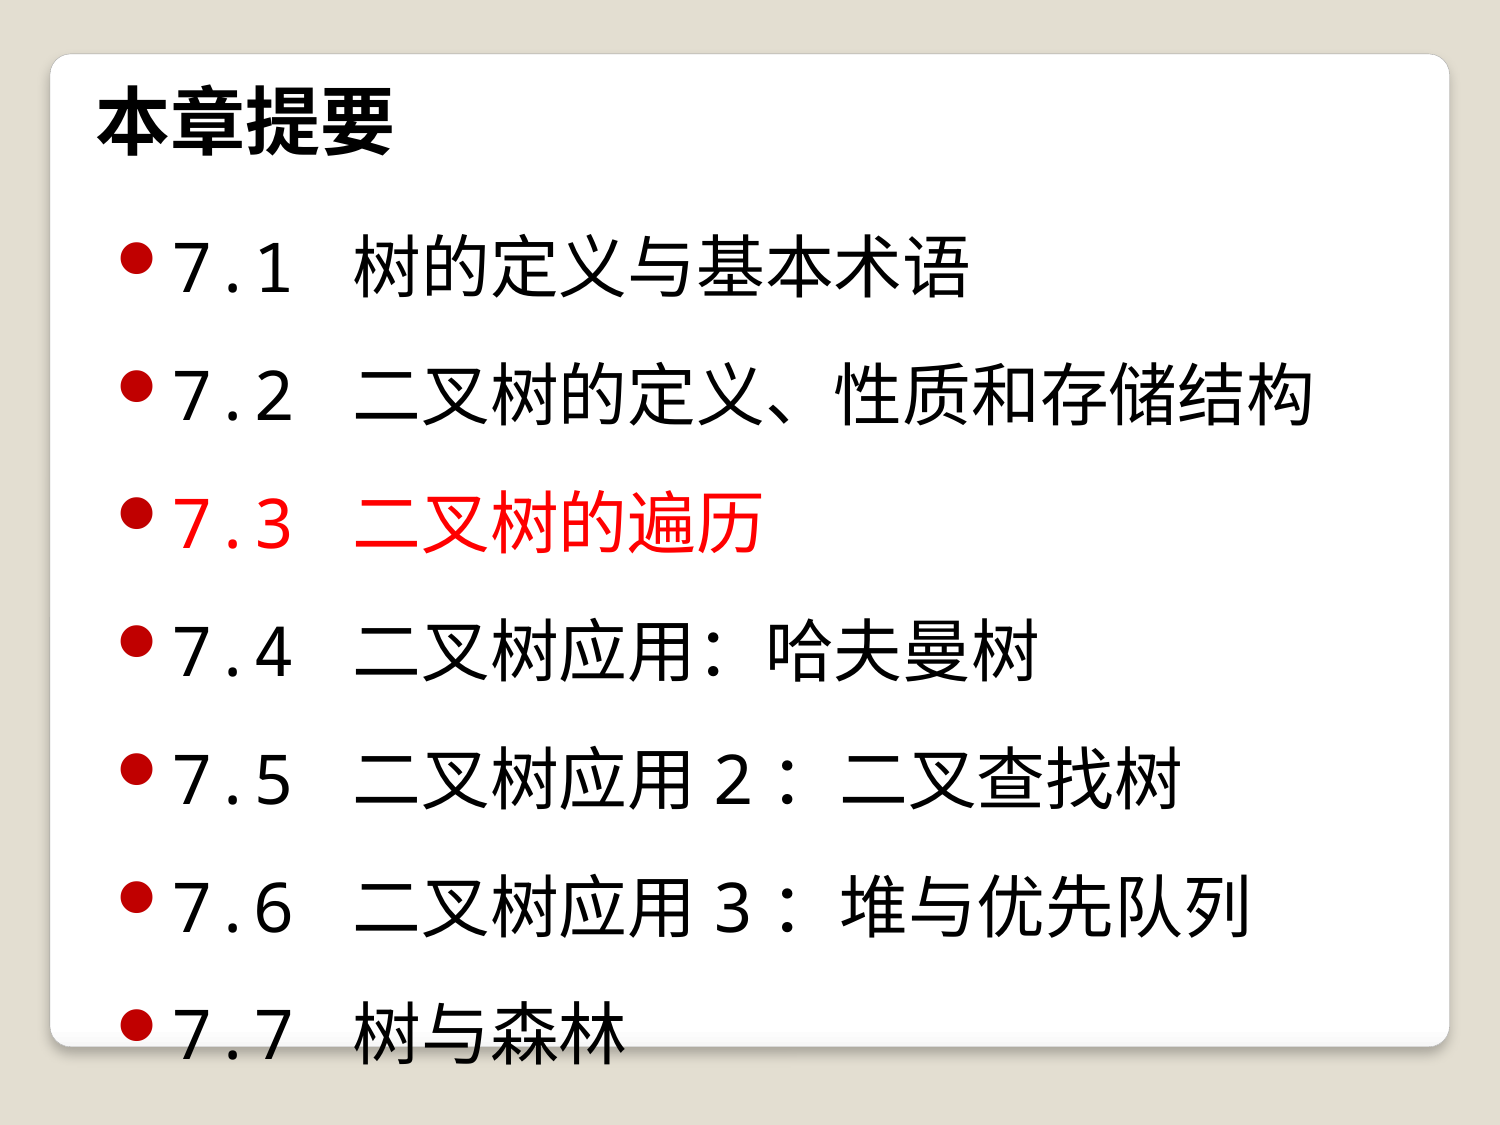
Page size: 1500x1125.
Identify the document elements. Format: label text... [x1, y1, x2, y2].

title 本章提要 [81, 46, 1424, 173]
list 7.1 树的定义与基本术语 7.2 二叉树的定义、性质和存储结构 7.3 二叉树的遍历 7.4 二叉树应用：哈夫曼树 7.5 二叉树应用2：二叉查找树 7.6 二叉树应用3：堆与优先队列 7.7 树与森林 [86, 175, 1430, 1125]
